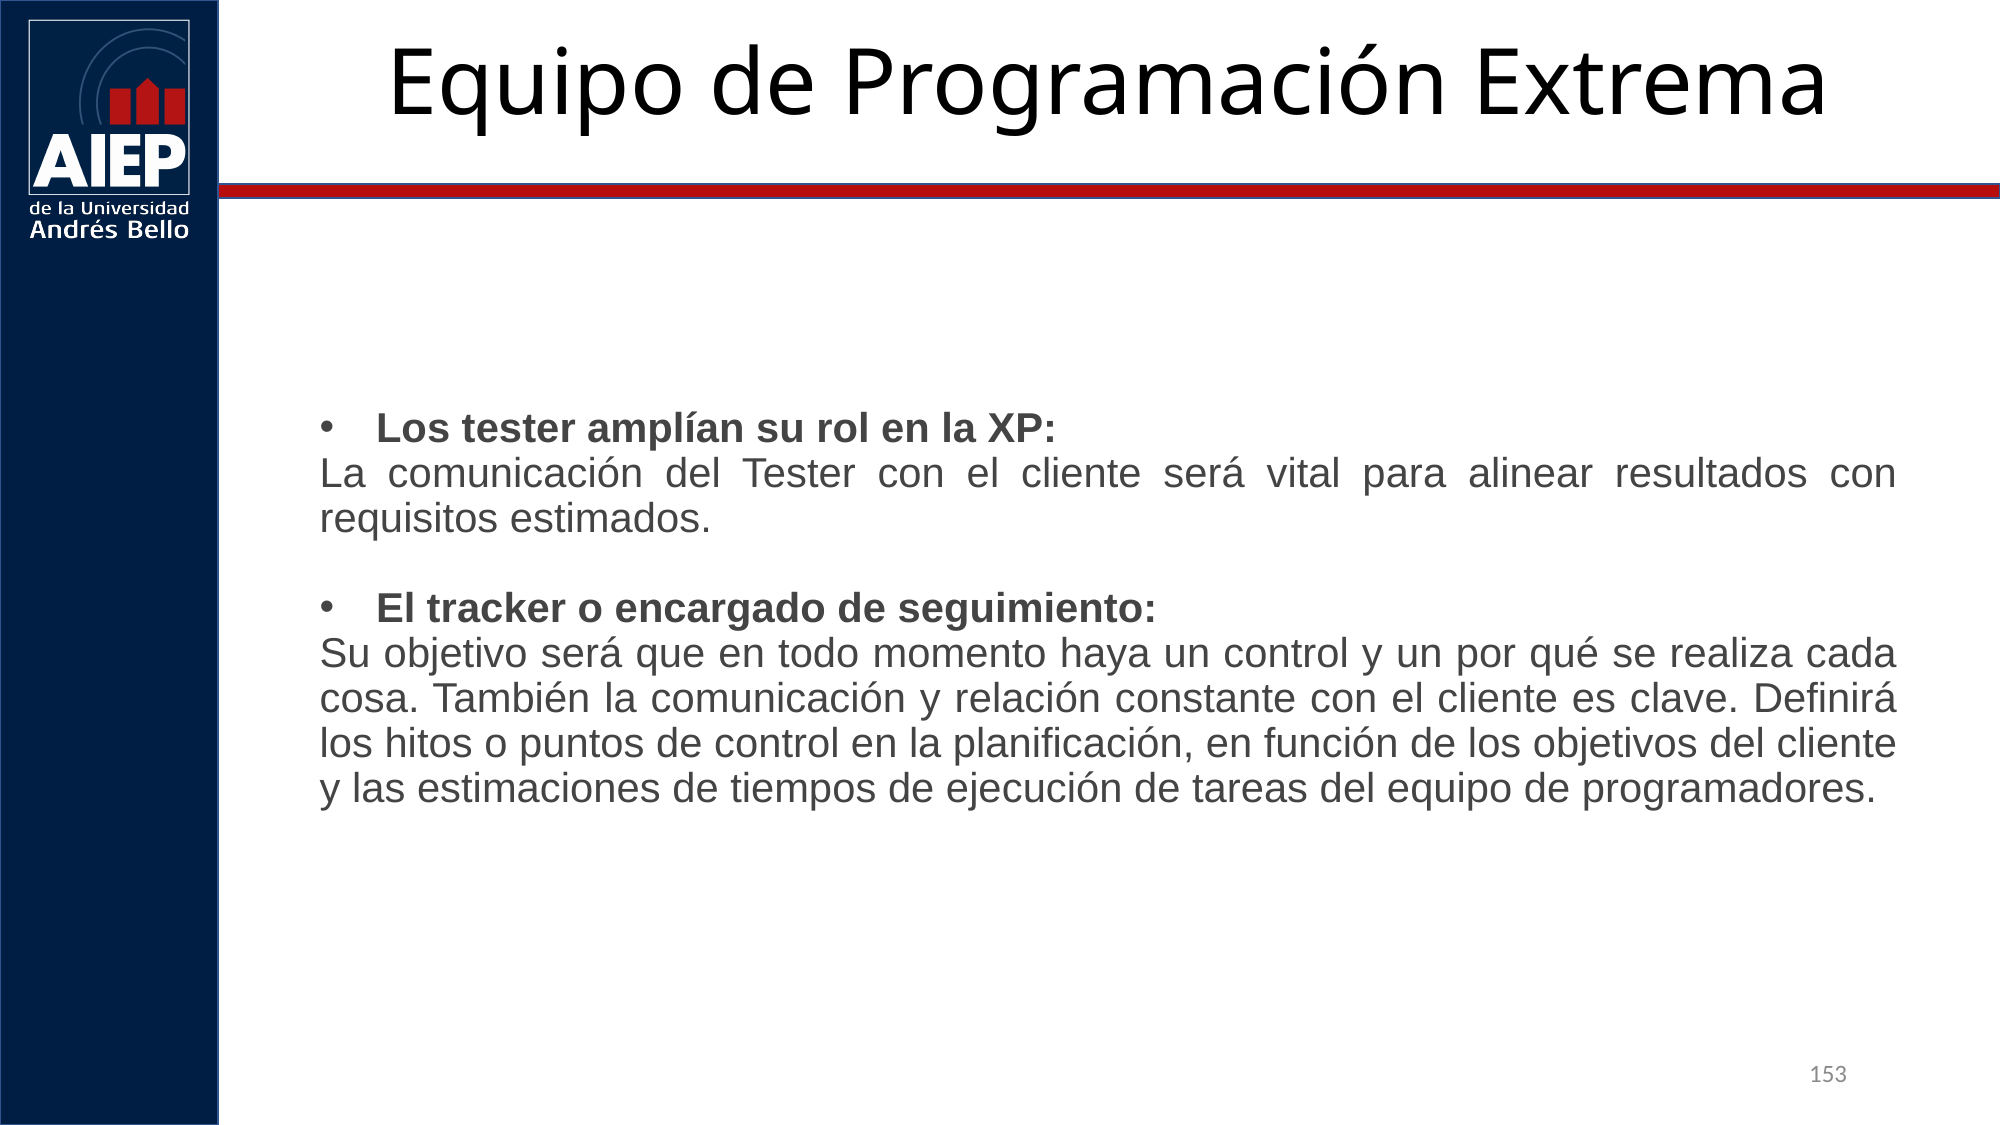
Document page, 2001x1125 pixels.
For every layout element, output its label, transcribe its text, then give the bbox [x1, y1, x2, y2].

text_box [0, 0, 219, 1125]
picture [19, 12, 199, 246]
text_box Los tester amplían su rol en la XP: La comunicación del Tester con el cliente será vital para alinear resultados con requisitos estimados. El tracker o encargado de seguimiento: Su objetivo será que en todo momento haya un control y un por qué se realiza cada cosa. También la comunicación y relación constante con el cliente es clave. Definirá los hitos o puntos de control en la planificación, en función de los objetivos del cliente y las estimaciones de tiempos de ejecución de tareas del equipo de programadores. [304, 399, 1913, 839]
text_box Equipo de Programación Extrema [239, 28, 1978, 156]
text_box [217, 183, 2000, 199]
slide_number 153 [1412, 1042, 1863, 1103]
